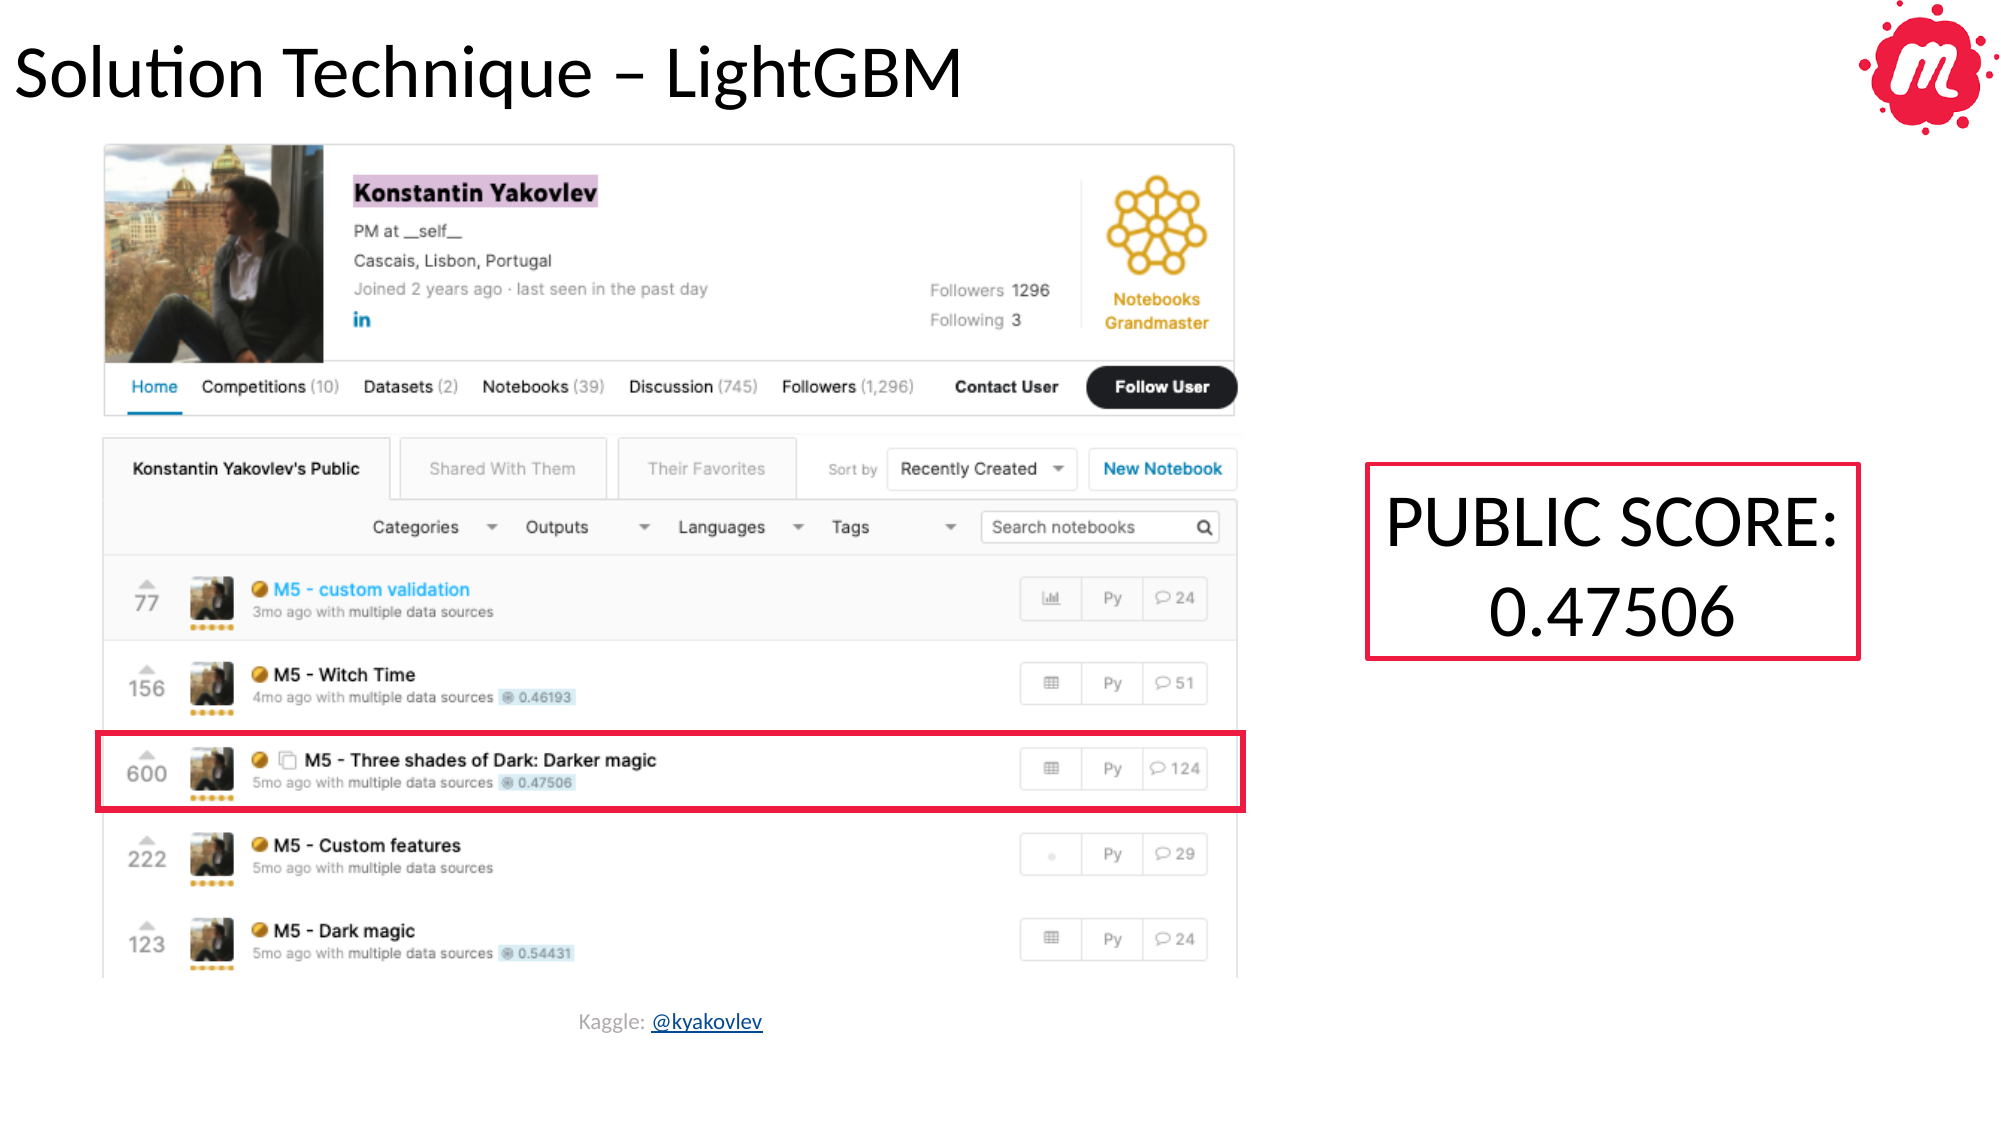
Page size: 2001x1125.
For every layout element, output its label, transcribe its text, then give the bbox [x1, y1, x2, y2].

text_box Solution Technique – LightGBM [0, 14, 1840, 120]
text_box Kaggle: @kyakovlev [136, 999, 1206, 1042]
picture [98, 433, 1244, 978]
picture [1858, 0, 2000, 136]
picture [98, 135, 1244, 421]
text_box PUBLIC SCORE: 0.47506 [1367, 463, 1859, 659]
